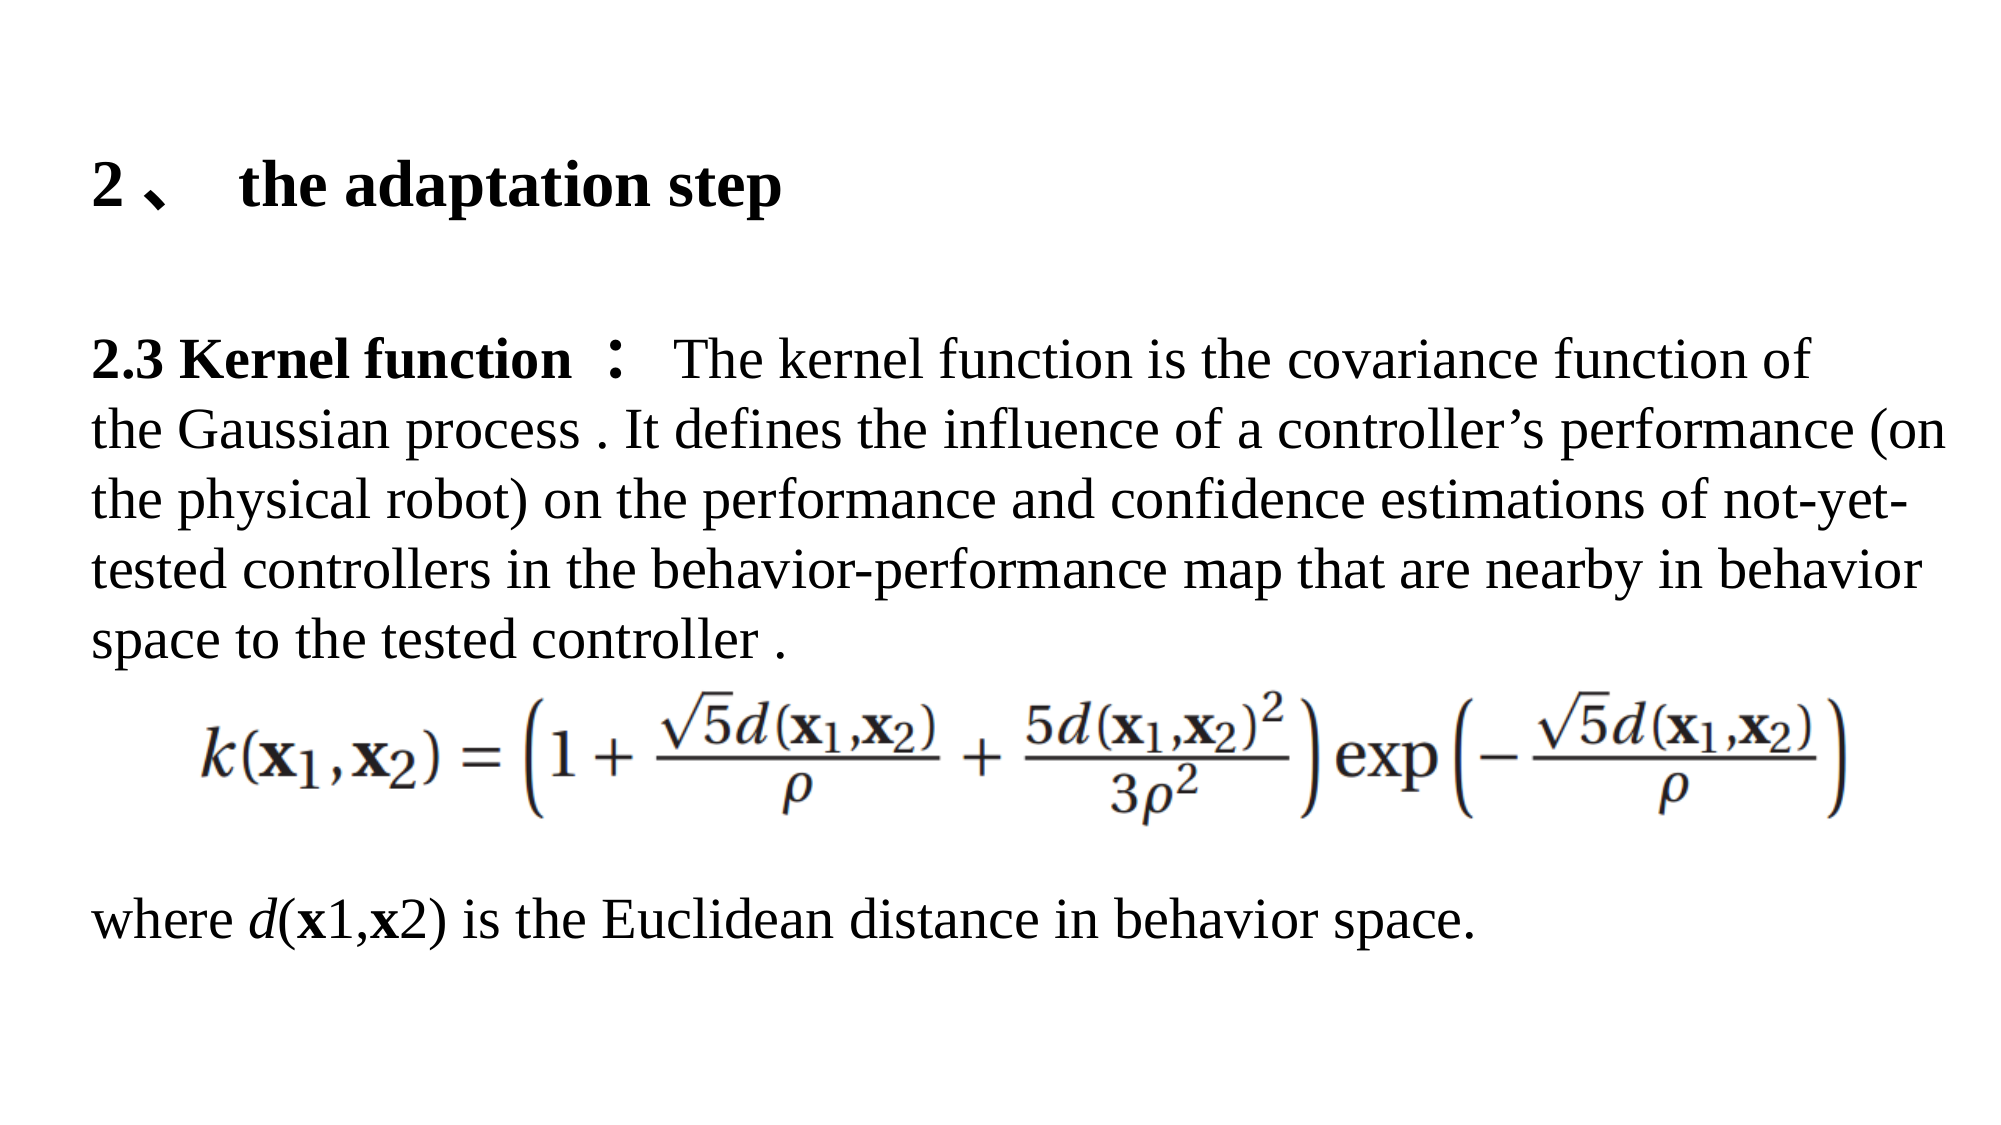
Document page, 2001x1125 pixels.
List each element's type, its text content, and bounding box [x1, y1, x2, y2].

text_box 2、 the adaptation step [77, 132, 1957, 227]
picture [180, 673, 1868, 850]
text_box 2.3 Kernel function ：The kernel function is the covariance function of the Gaussian process . It defines the influence of a controller’s performance (on the physical robot) on the performance and confidence estimations of not-yet-tested controllers in the behavior-performance map that are nearby in behavior space to the tested controller . where d(x1,x2) is the Euclidean distance in behavior space. [77, 312, 1971, 958]
